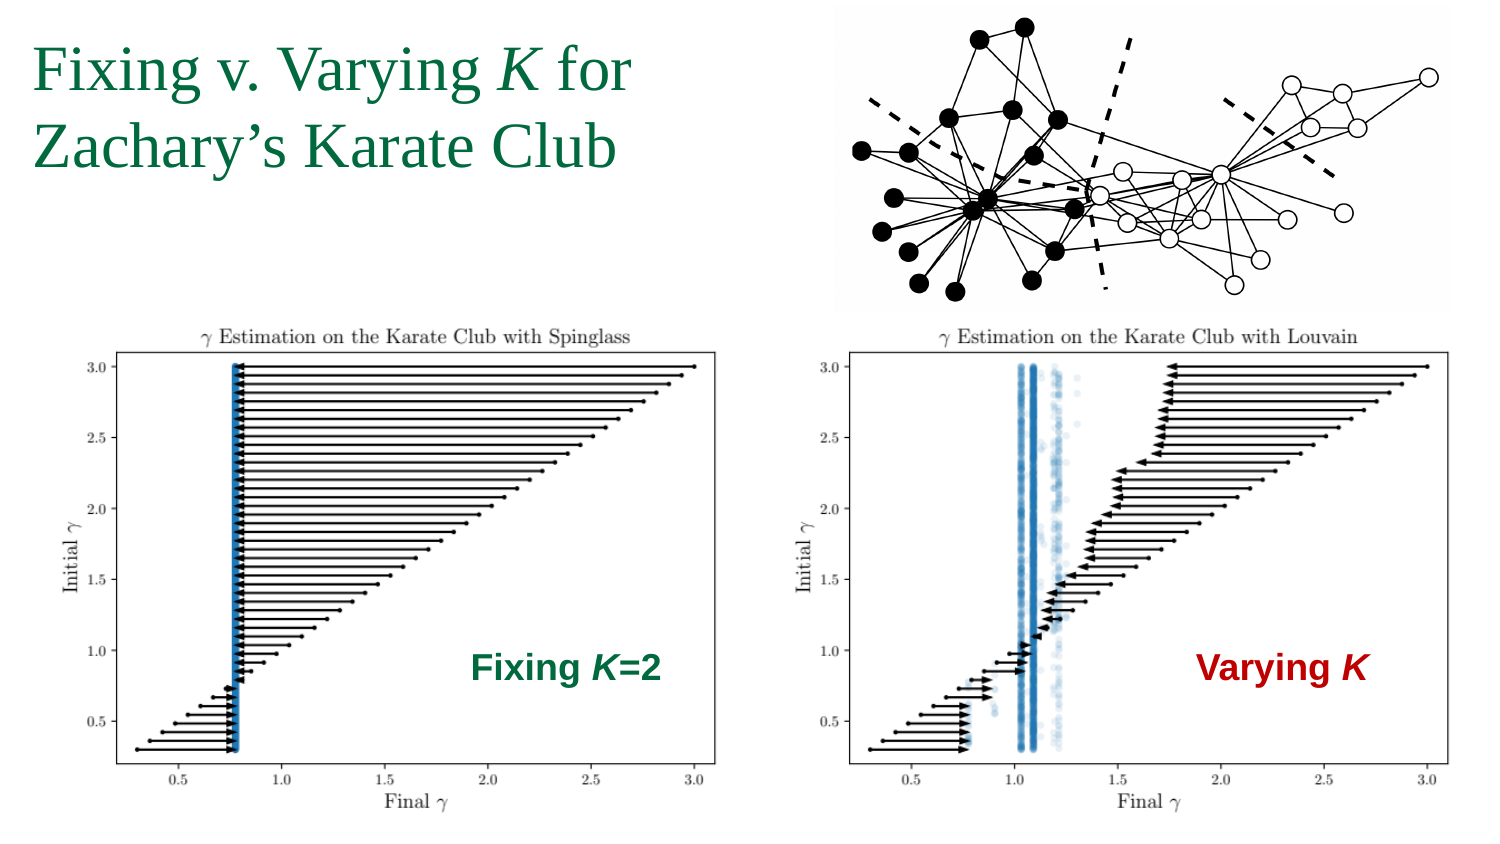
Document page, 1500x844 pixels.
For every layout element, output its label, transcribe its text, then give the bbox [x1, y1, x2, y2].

picture [47, 313, 729, 826]
picture [779, 3, 1462, 826]
title Fixing v. Varying K for Zachary’s Karate Club [17, 0, 1273, 207]
